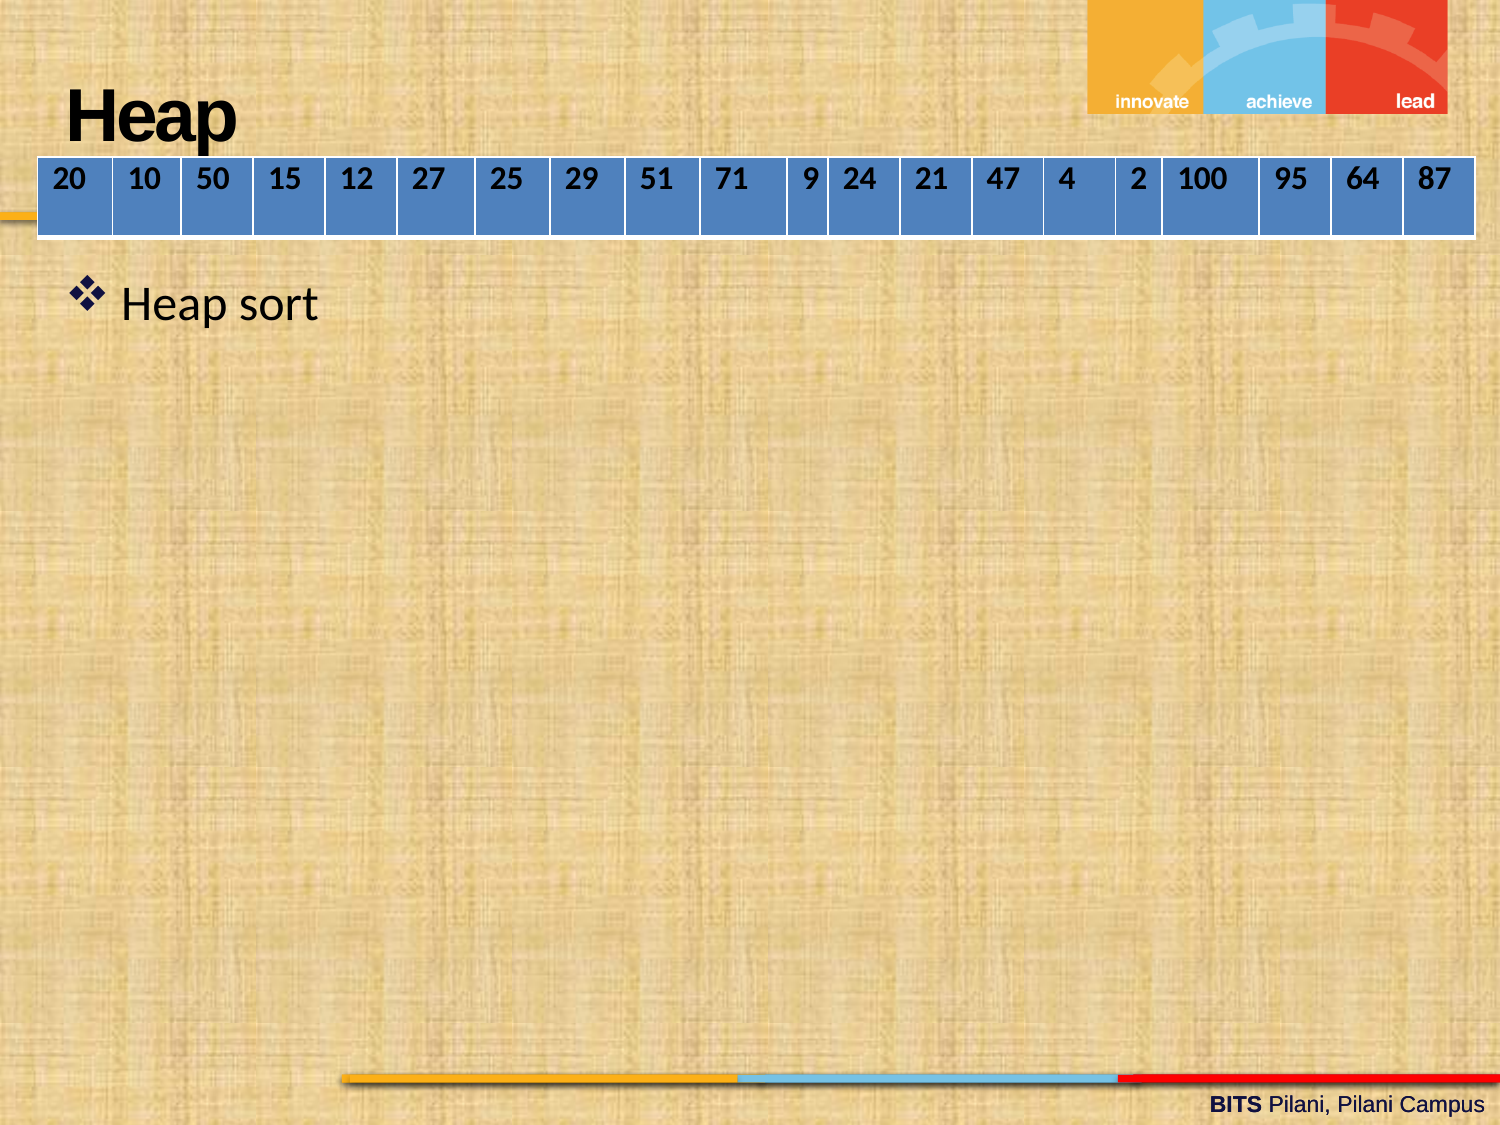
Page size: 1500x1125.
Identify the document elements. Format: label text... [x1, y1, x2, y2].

table_header 12 [326, 158, 396, 235]
table_header 21 [901, 158, 971, 235]
table_header 25 [476, 158, 549, 235]
table_header 20 [38, 158, 112, 235]
table_header 64 [1332, 158, 1402, 235]
table_header 15 [254, 158, 324, 235]
table_header 2 [1116, 158, 1161, 235]
table_header 47 [973, 158, 1043, 235]
table_header 100 [1163, 158, 1258, 235]
table_header 87 [1404, 158, 1474, 235]
list Heap sort [50, 262, 1400, 1005]
table_header 27 [398, 158, 474, 235]
table_header 71 [701, 158, 786, 235]
table_header 29 [551, 158, 624, 235]
list Heap [50, 24, 1088, 156]
table_header 95 [1260, 158, 1330, 235]
picture [0, 0, 1500, 1125]
table_header 9 [788, 158, 827, 235]
table_header 4 [1044, 158, 1115, 235]
table_header 10 [113, 158, 180, 235]
table_header 51 [626, 158, 699, 235]
table_header 24 [829, 158, 899, 235]
table_header 50 [182, 158, 252, 235]
